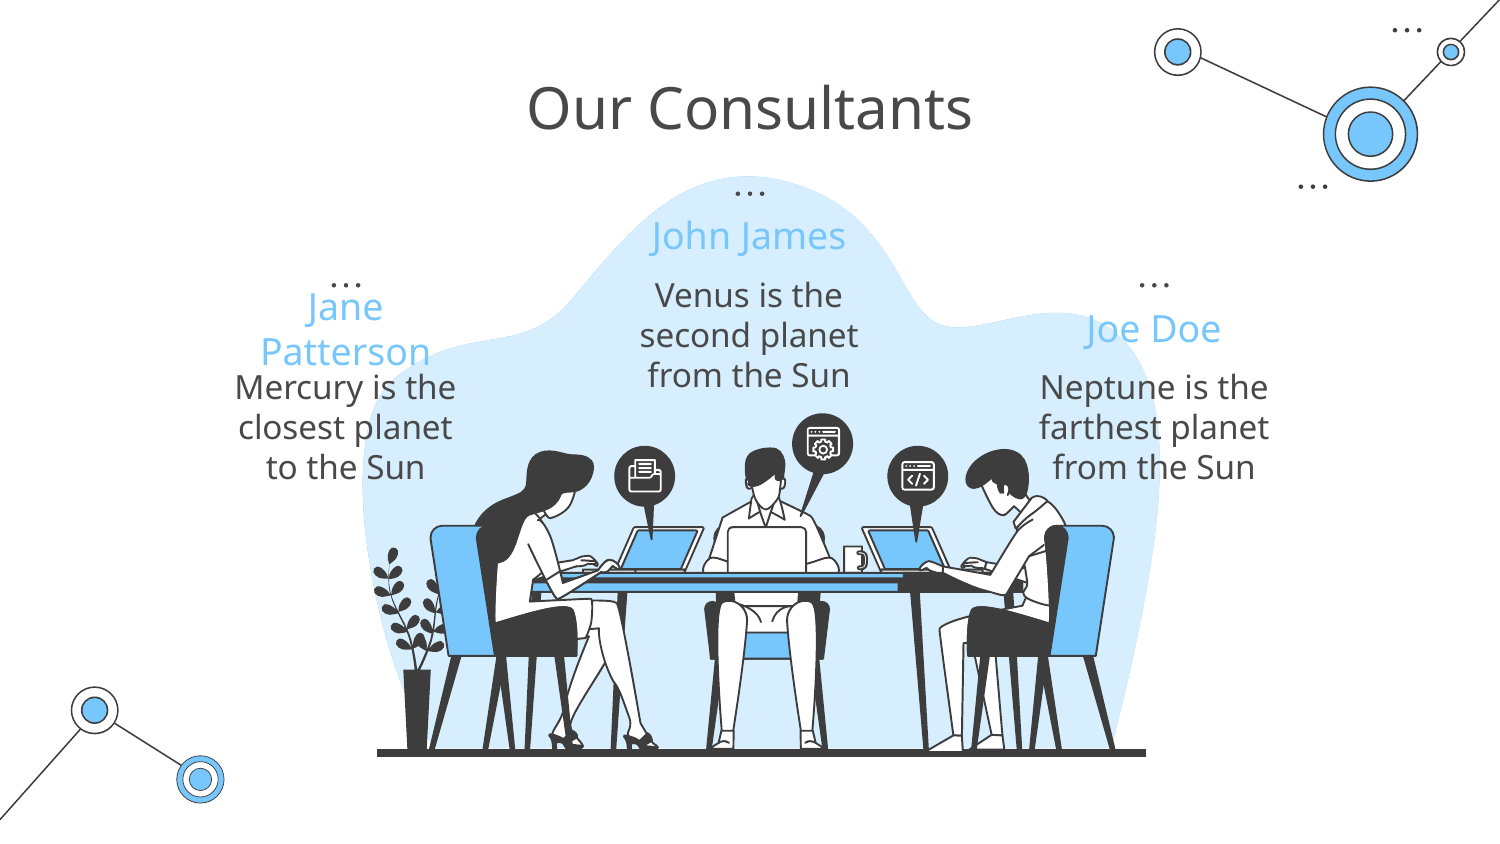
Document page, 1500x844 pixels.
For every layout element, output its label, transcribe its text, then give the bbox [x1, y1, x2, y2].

subtitle Jane Patterson [211, 298, 319, 351]
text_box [331, 282, 361, 288]
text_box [1139, 282, 1169, 288]
subtitle Neptune is the farthest planet from the Sun [1179, 351, 1289, 495]
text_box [735, 191, 765, 197]
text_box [324, 176, 1176, 758]
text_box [806, 426, 841, 461]
subtitle Mercury is the closest planet to the Sun [211, 351, 319, 495]
title Our Consultants [362, 56, 1138, 151]
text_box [901, 460, 935, 491]
subtitle Joe Doe [1179, 298, 1289, 351]
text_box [628, 458, 663, 493]
